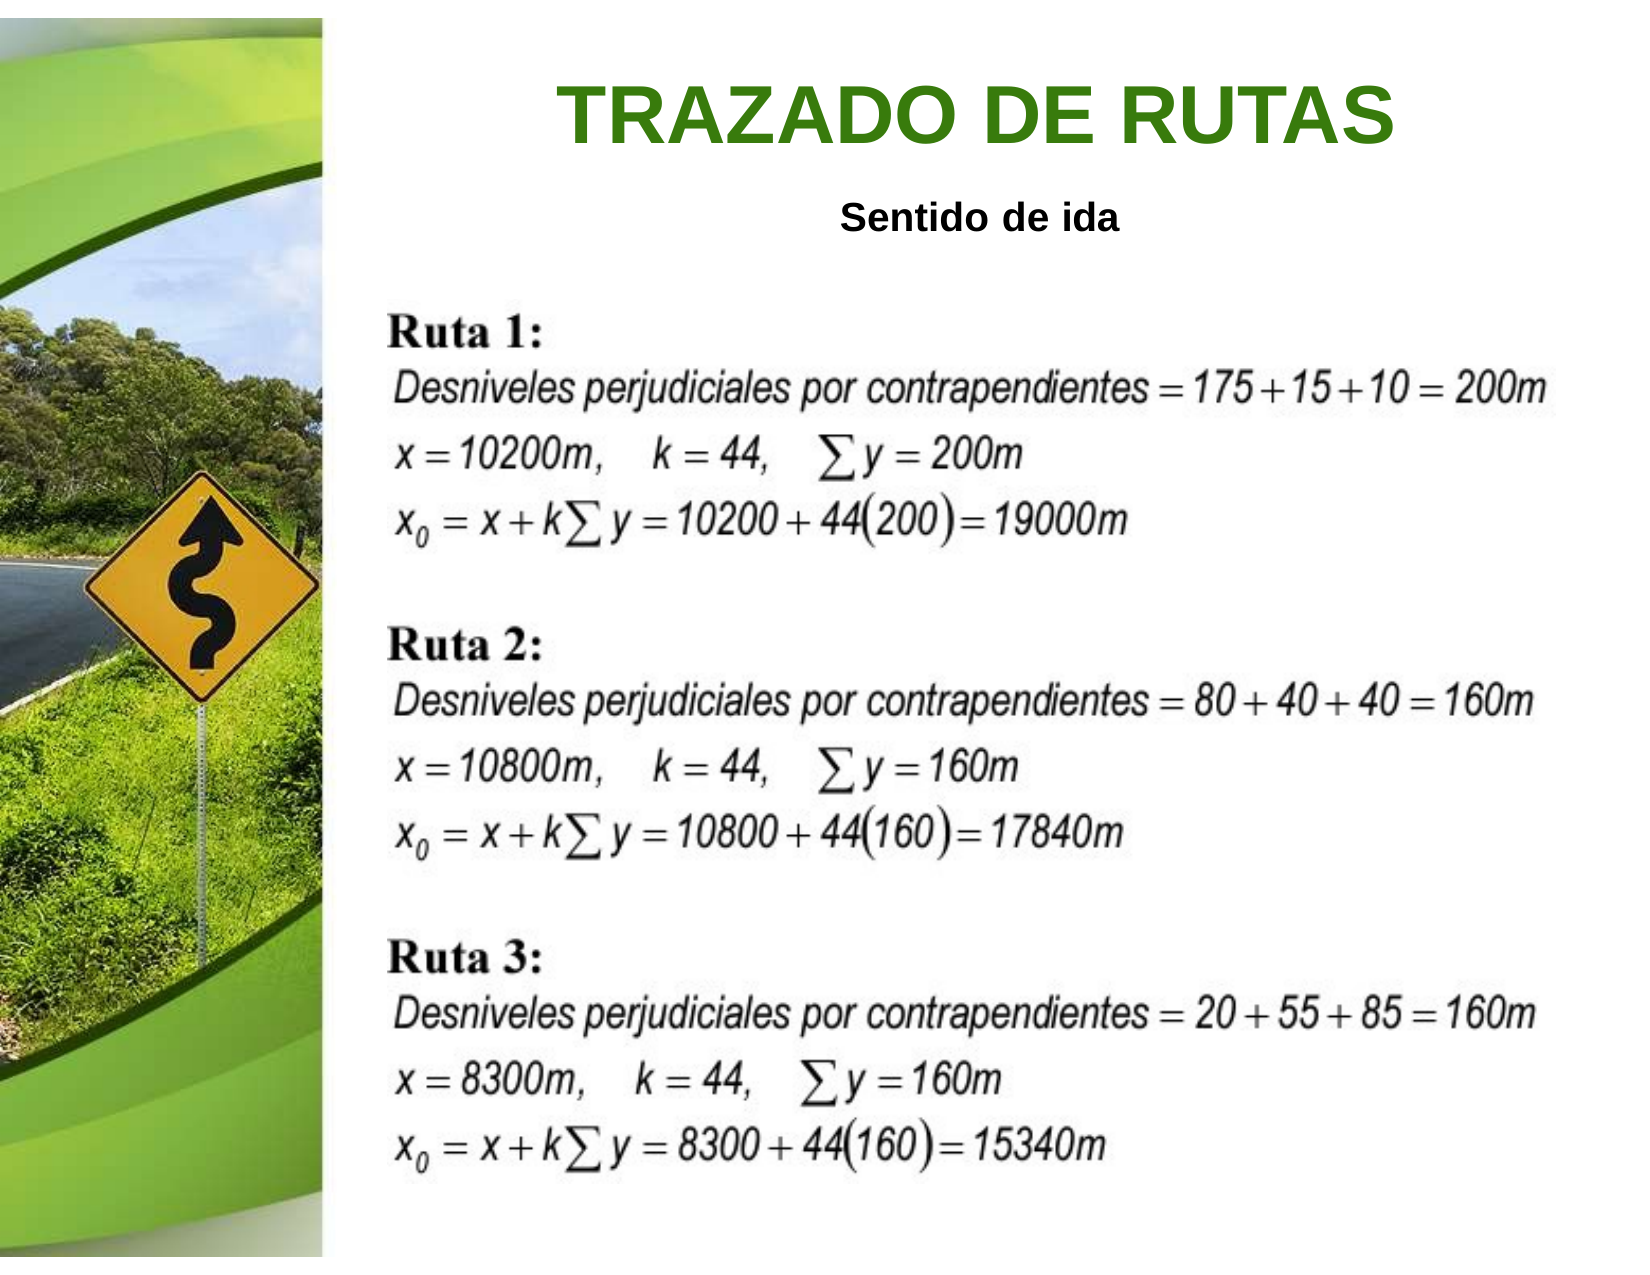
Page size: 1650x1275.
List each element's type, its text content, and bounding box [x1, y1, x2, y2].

title TRAZADO DE RUTAS [510, 58, 1481, 275]
picture [0, 18, 337, 1257]
picture [386, 299, 1556, 1184]
text_box Sentido de ida [837, 187, 1124, 240]
